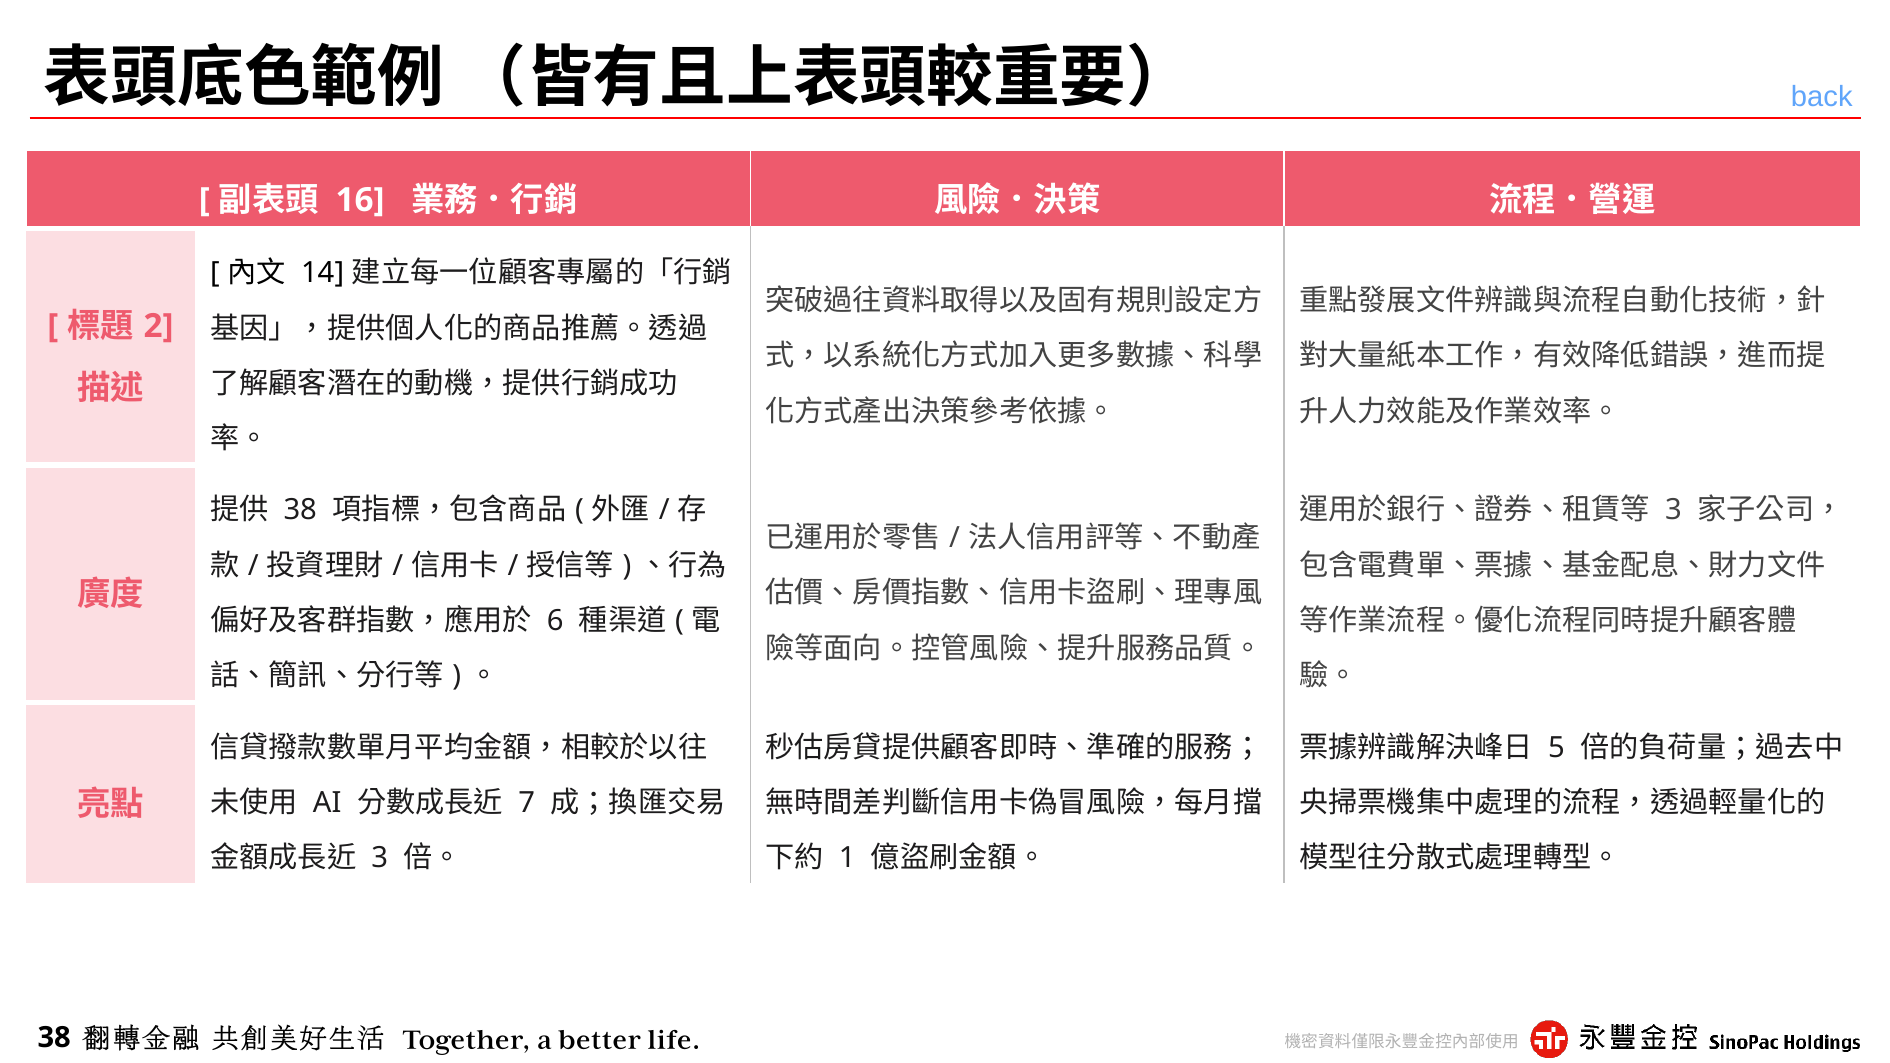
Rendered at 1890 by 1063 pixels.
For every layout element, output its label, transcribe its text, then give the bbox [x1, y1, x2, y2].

table_header 流程．營運 [1285, 151, 1860, 226]
title 表頭底色範例 （皆有且上表頭較重要） [29, 29, 1861, 118]
table_cell 已運用於零售/法人信用評等、不動產估價、房價指數、信用卡盜刷、理專風險等面向。控管風險、提升服務品質。 [751, 465, 1283, 702]
picture [1529, 1019, 1861, 1059]
table_cell [標題2] 描述 [26, 231, 195, 462]
table_cell 票據辨識解決峰日 5 倍的負荷量；過去中央掃票機集中處理的流程，透過輕量化的模型往分散式處理轉型。 [1285, 702, 1860, 883]
table_cell 信貸撥款數單月平均金額，相較於以往未使用 AI 分數成長近 7 成；換匯交易金額成長近 3 倍。 [195, 702, 750, 883]
table_cell 亮點 [26, 705, 195, 883]
table_cell 運用於銀行、證券、租賃等 3 家子公司，包含電費單、票據、基金配息、財力文件等作業流程。優化流程同時提升顧客體驗。 [1285, 465, 1860, 702]
table_cell 重點發展文件辨識與流程自動化技術，針對大量紙本工作，有效降低錯誤，進而提升人力效能及作業效率。 [1285, 231, 1860, 465]
table_header [副表頭 16] 業務．行銷 [27, 151, 750, 226]
table_cell [內文 14]建立每一位顧客專屬的「行銷基因」，提供個人化的商品推薦。透過了解顧客潛在的動機，提供行銷成功率。 [195, 231, 750, 465]
table_cell 突破過往資料取得以及固有規則設定方式，以系統化方式加入更多數據、科學化方式產出決策參考依據。 [751, 231, 1283, 465]
table_header 風險．決策 [751, 151, 1283, 226]
table_cell 提供 38 項指標，包含商品(外匯/存款/投資理財/信用卡/授信等)、行為偏好及客群指數，應用於 6 種渠道(電話、簡訊、分行等)。 [195, 465, 750, 702]
table_cell 秒估房貸提供顧客即時、準確的服務；無時間差判斷信用卡偽冒風險，每月擋下約 1 億盜刷金額。 [751, 702, 1283, 883]
text_box back [1768, 70, 1875, 121]
picture [28, 981, 752, 1063]
table_cell 廣度 [26, 468, 195, 700]
